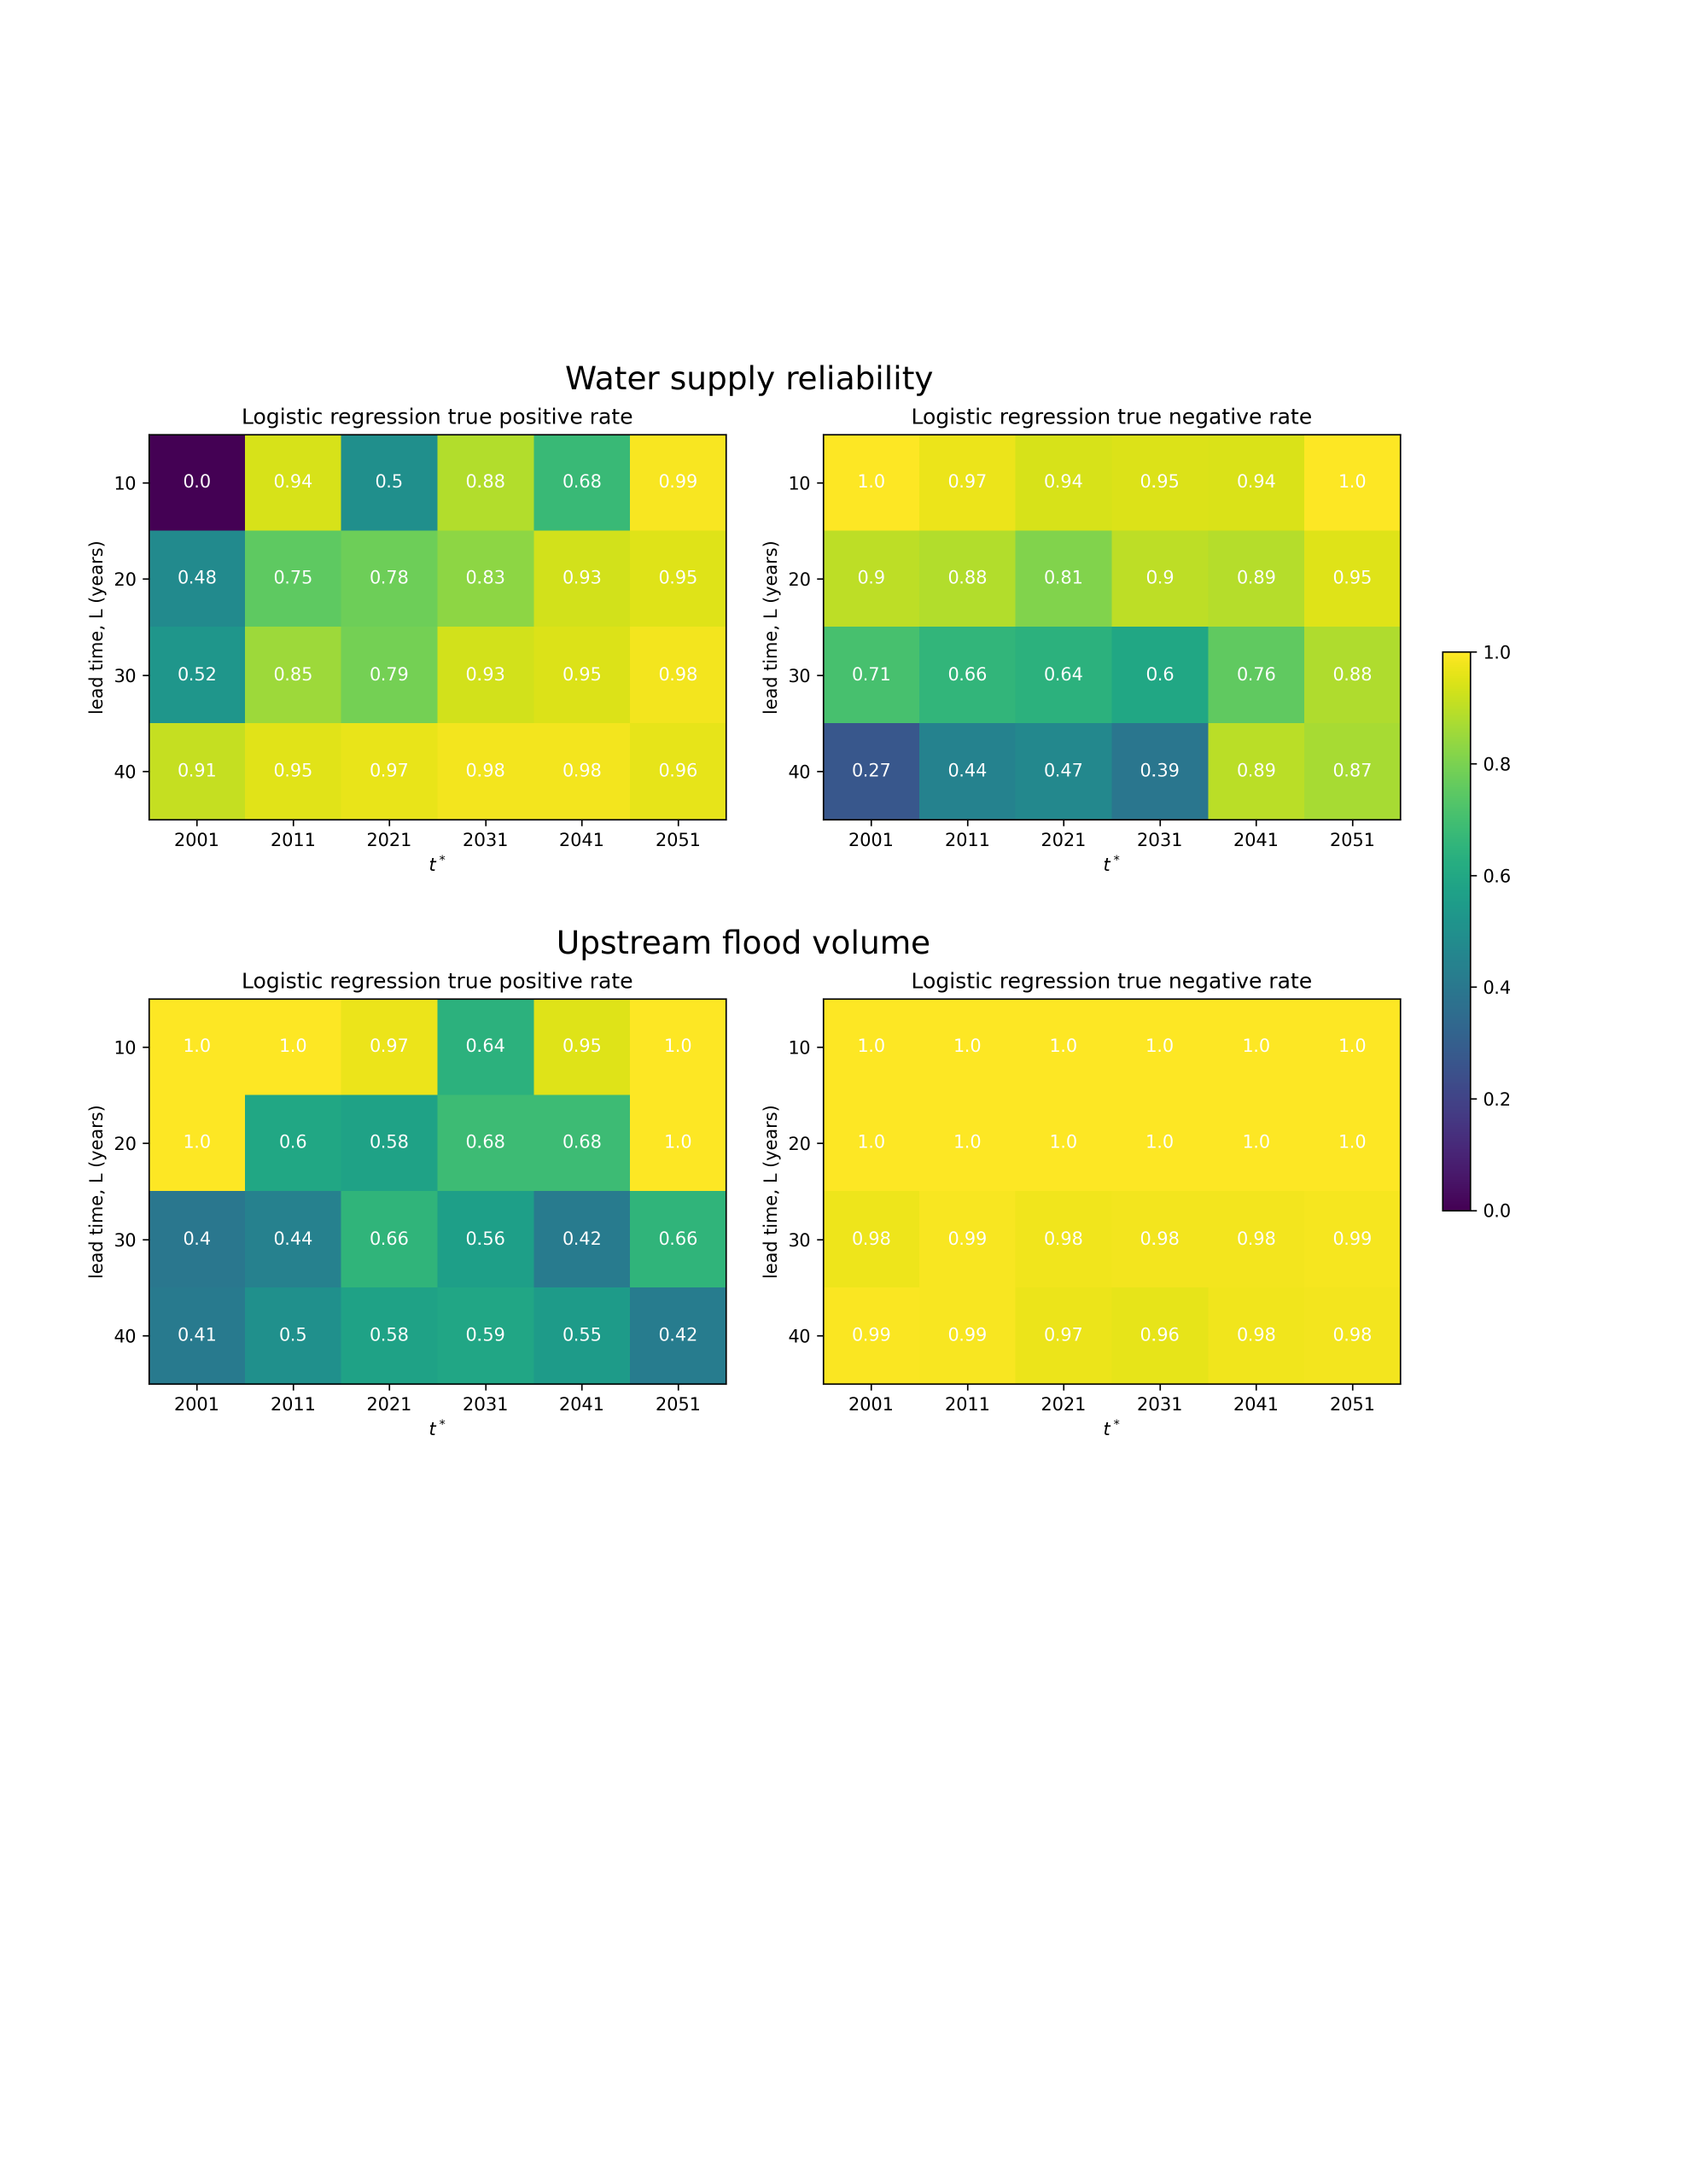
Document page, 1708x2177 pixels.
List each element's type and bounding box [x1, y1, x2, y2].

list [69, 321, 743, 885]
picture [69, 321, 1570, 1501]
